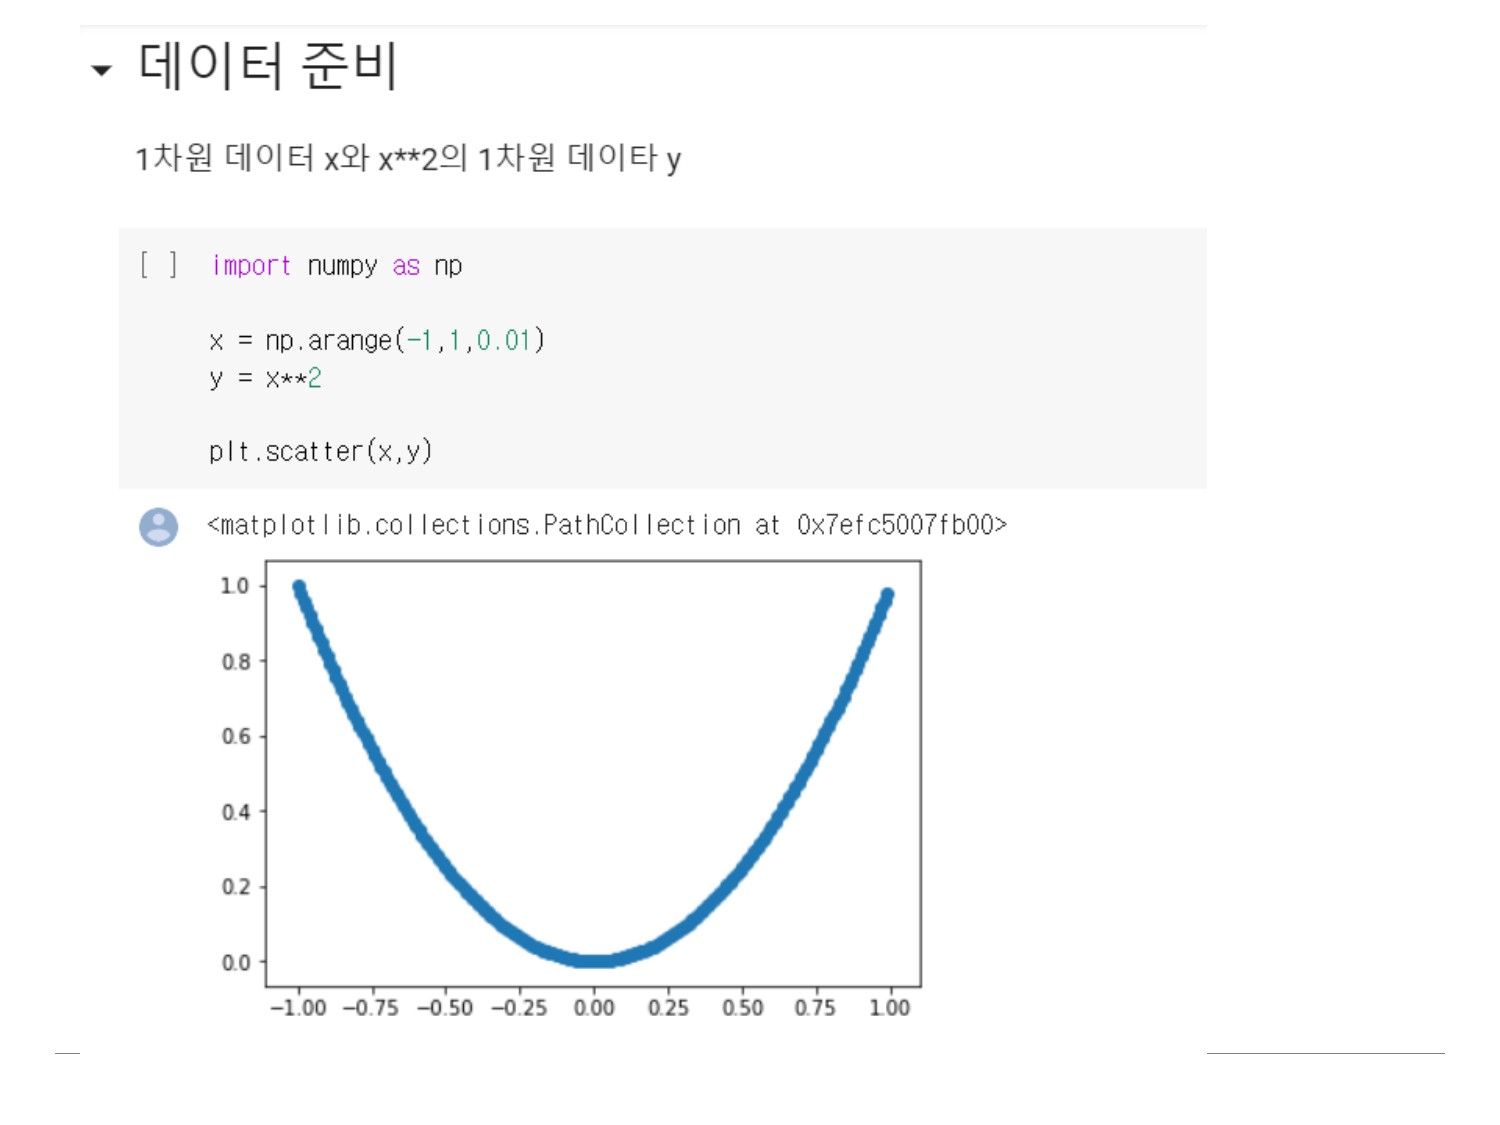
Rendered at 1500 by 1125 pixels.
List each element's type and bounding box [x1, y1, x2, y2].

picture [80, 25, 1207, 1066]
